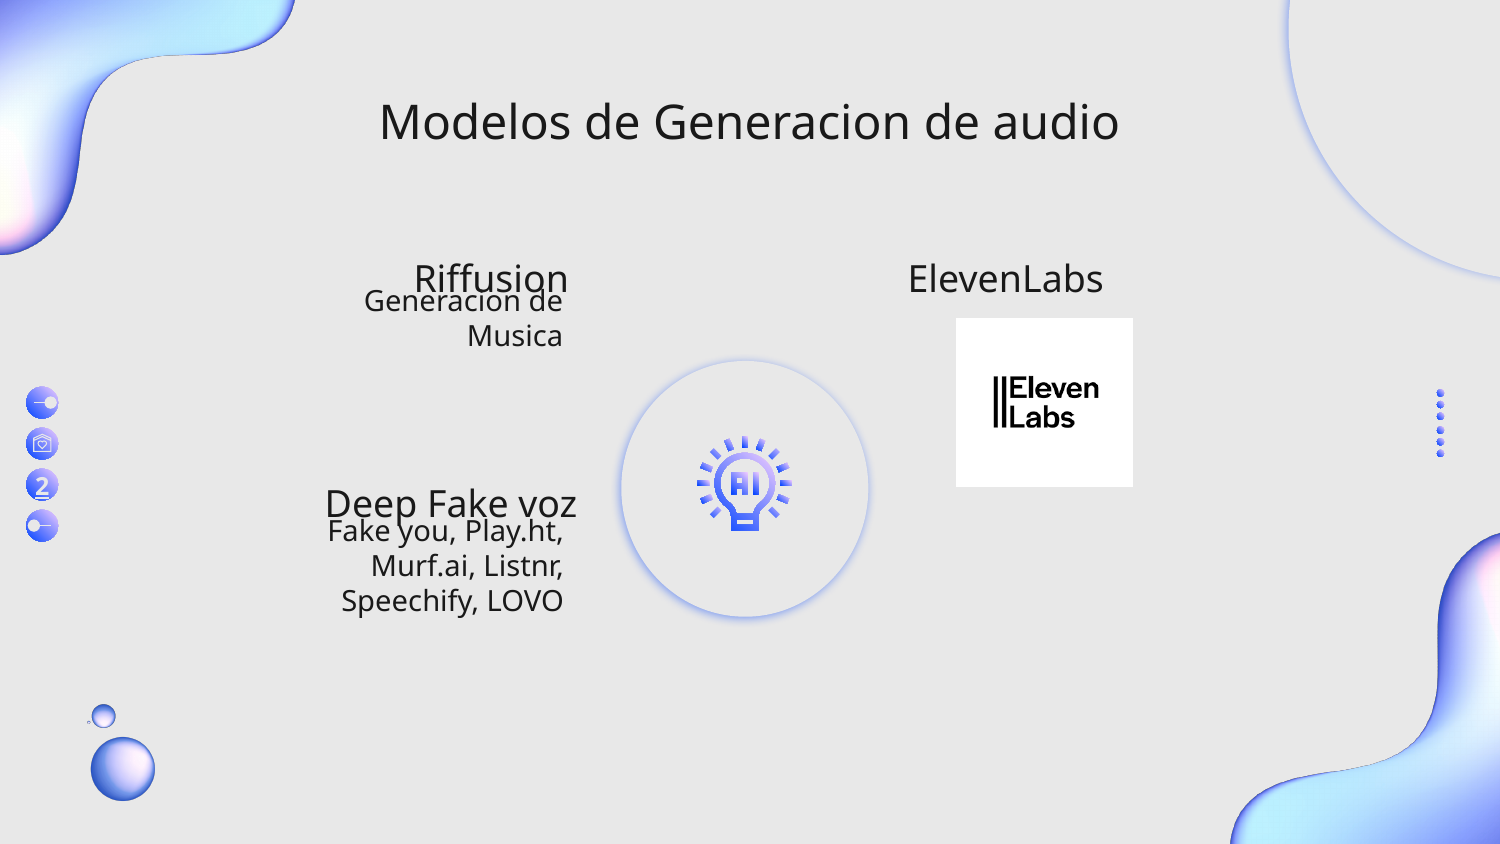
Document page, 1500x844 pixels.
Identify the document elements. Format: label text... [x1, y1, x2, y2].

title Modelos de Generacion de audio [118, 72, 1382, 167]
picture [1150, 501, 1500, 844]
text_box [26, 427, 59, 460]
text_box ElevenLabs [892, 247, 1235, 308]
picture [0, 0, 363, 285]
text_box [697, 436, 792, 531]
text_box [26, 386, 59, 419]
picture [956, 317, 1133, 488]
text_box Generacion de Musica [263, 261, 579, 372]
text_box Deep Fake voz [74, 472, 593, 533]
text_box Fake you, Play.ht, Murf.ai, Listnr, Speechify, LOVO [264, 533, 580, 620]
picture [43, 683, 187, 825]
text_box 2 [26, 468, 59, 501]
text_box [26, 509, 59, 542]
text_box Riffusion [242, 247, 585, 308]
text_box [621, 360, 869, 617]
text_box [33, 433, 52, 452]
